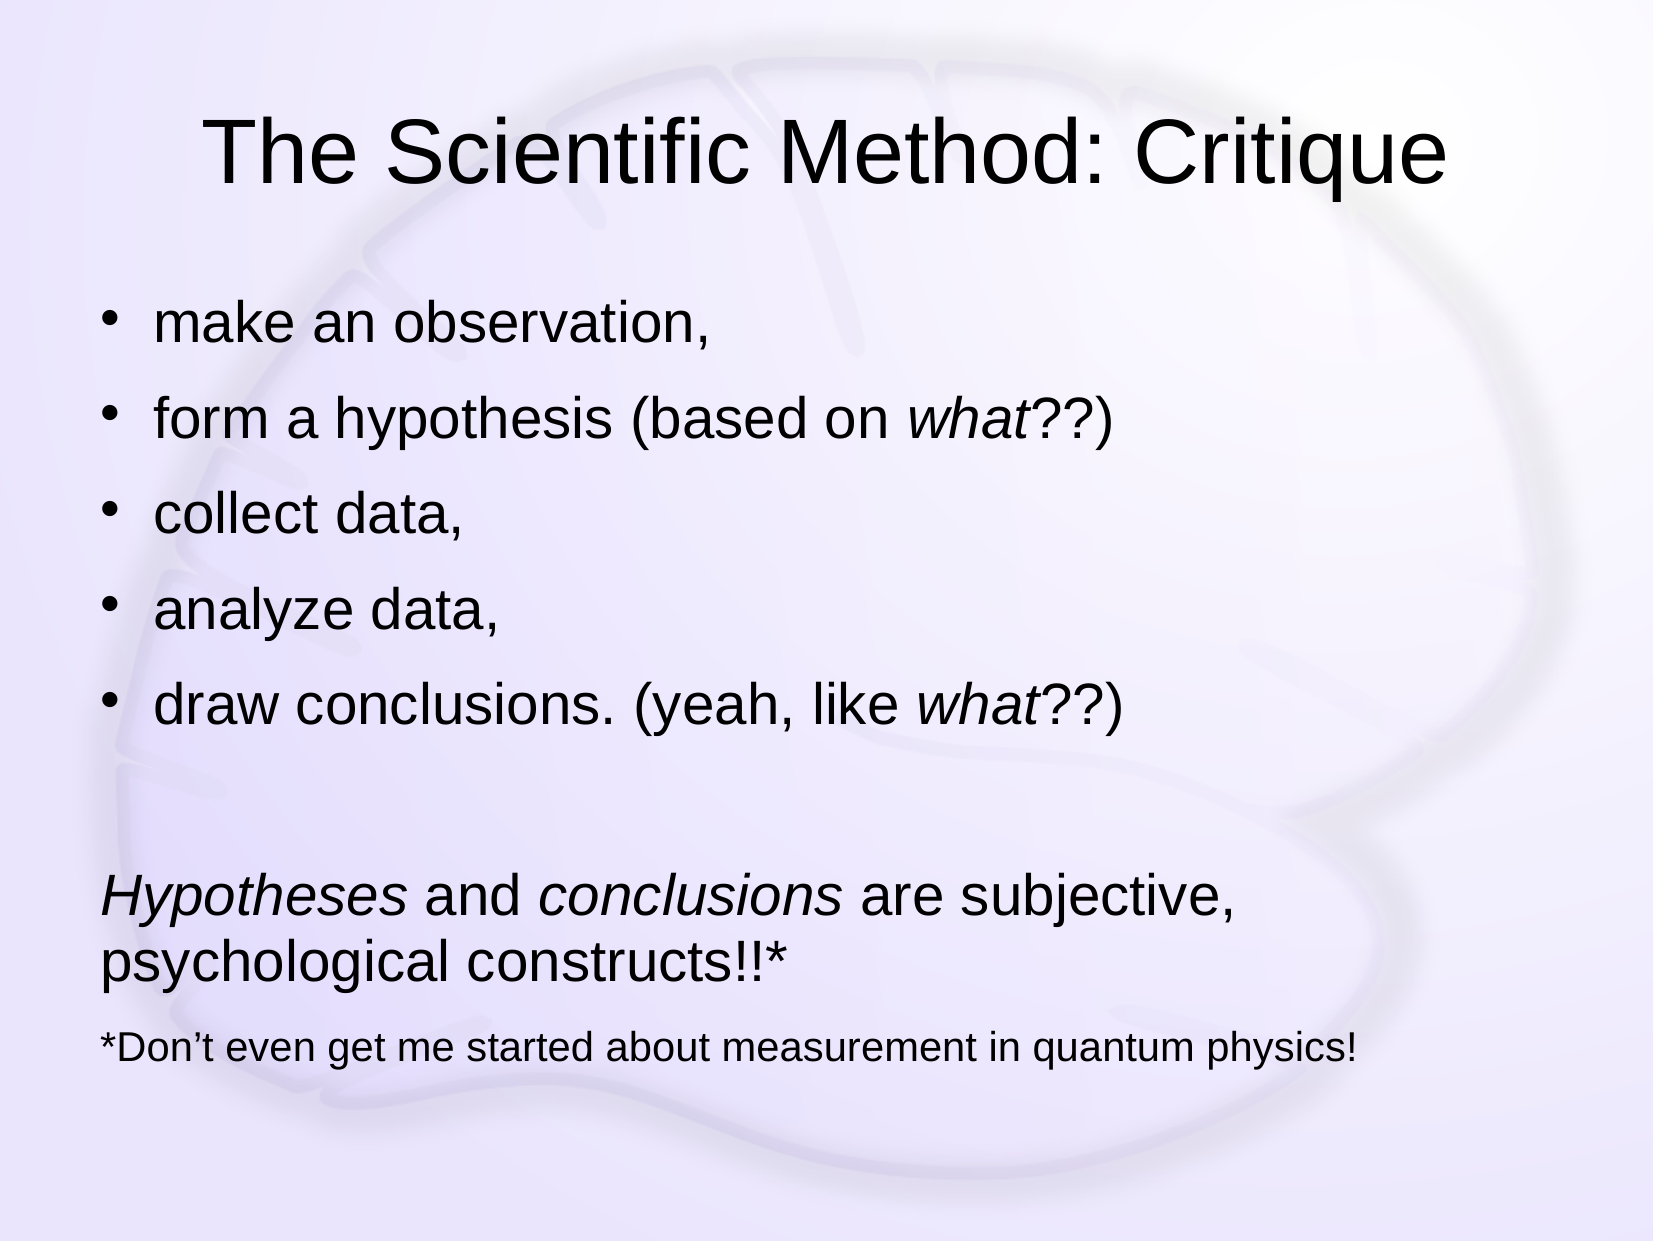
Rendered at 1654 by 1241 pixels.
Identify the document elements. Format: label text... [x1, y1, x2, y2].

title The Scientific Method: Critique [82, 49, 1571, 257]
picture [0, 0, 1654, 1241]
list make an observation, form a hypothesis (based on what??) collect data, analyze data, draw conclusions. (yeah, like what??) Hypotheses and conclusions are subjective, psychological constructs!!* *Don’t even get me started about measurement in quantum physics! [82, 290, 1571, 1110]
